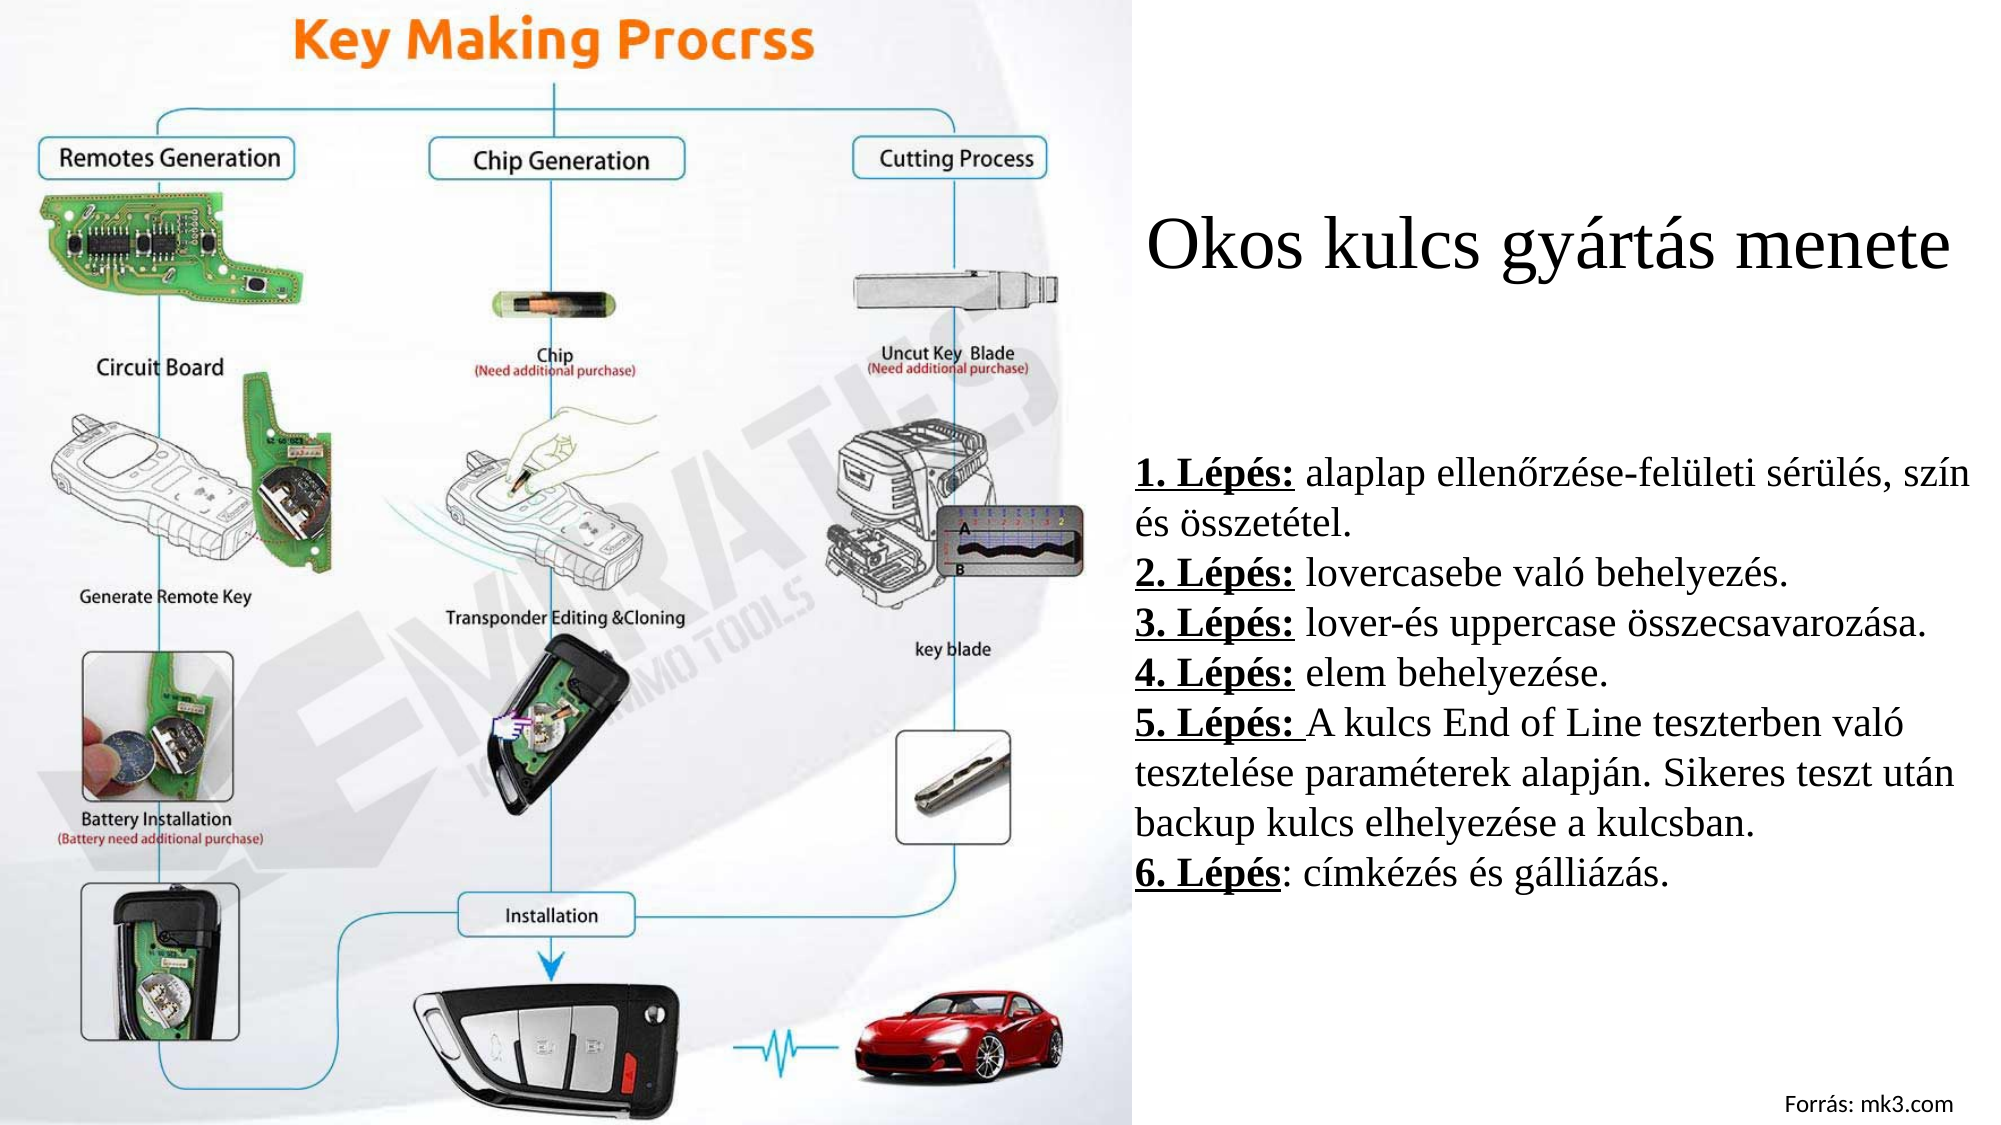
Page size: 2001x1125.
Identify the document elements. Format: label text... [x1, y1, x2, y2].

text_box Forrás: mk3.com [1769, 1080, 2000, 1125]
text_box Okos kulcs gyártás menete [1132, 185, 1989, 291]
text_box 1. Lépés: alaplap ellenőrzése-felületi sérülés, szín és összetétel. 2. Lépés: lovercasebe való behelyezés. 3. Lépés: lover-és uppercase összecsavarozása. 4. Lépés: elem behelyezése. 5. Lépés: A kulcs End of Line teszterben való tesztelése paraméterek alapján. Sikeres teszt után backup kulcs elhelyezése a kulcsban. 6. Lépés: címkézés és gálliázás. [1132, 437, 2000, 953]
picture [0, 0, 1132, 1125]
